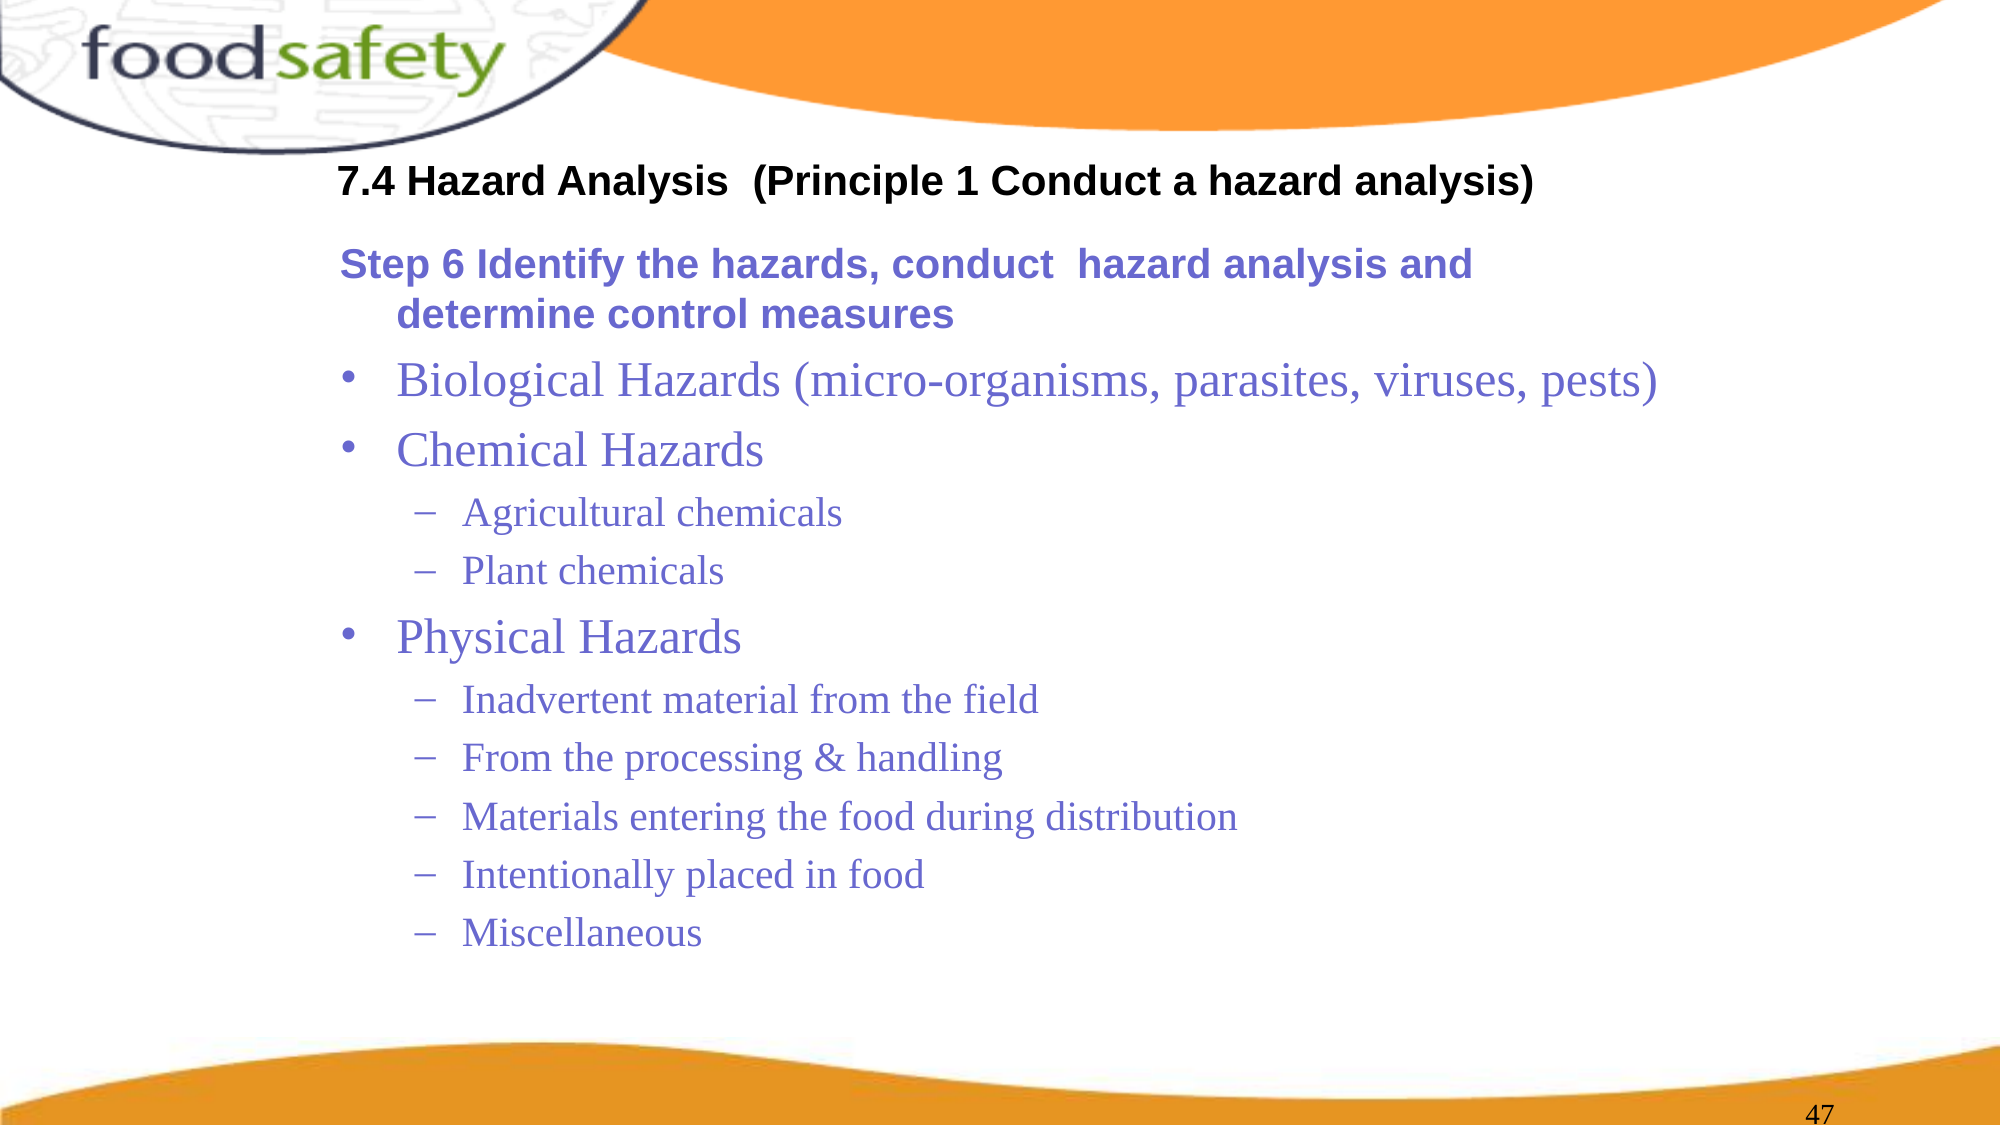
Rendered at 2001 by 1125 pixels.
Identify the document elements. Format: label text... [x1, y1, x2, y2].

picture [0, 1037, 2000, 1125]
list Step 6 Identify the hazards, conduct hazard analysis and determine control measures Biological Hazards (micro-organisms, parasites, viruses, pests) Chemical Hazards Agricultural chemicals Plant chemicals Physical Hazards Inadvertent material from the field From the processing & handling Materials entering the food during distribution Intentionally placed in food Miscellaneous [324, 228, 1700, 1034]
title 7.4 Hazard Analysis (Principle 1 Conduct a hazard analysis) [321, 128, 1672, 229]
slide_number ‹#› [1433, 1087, 1850, 1125]
picture [0, 0, 2000, 164]
